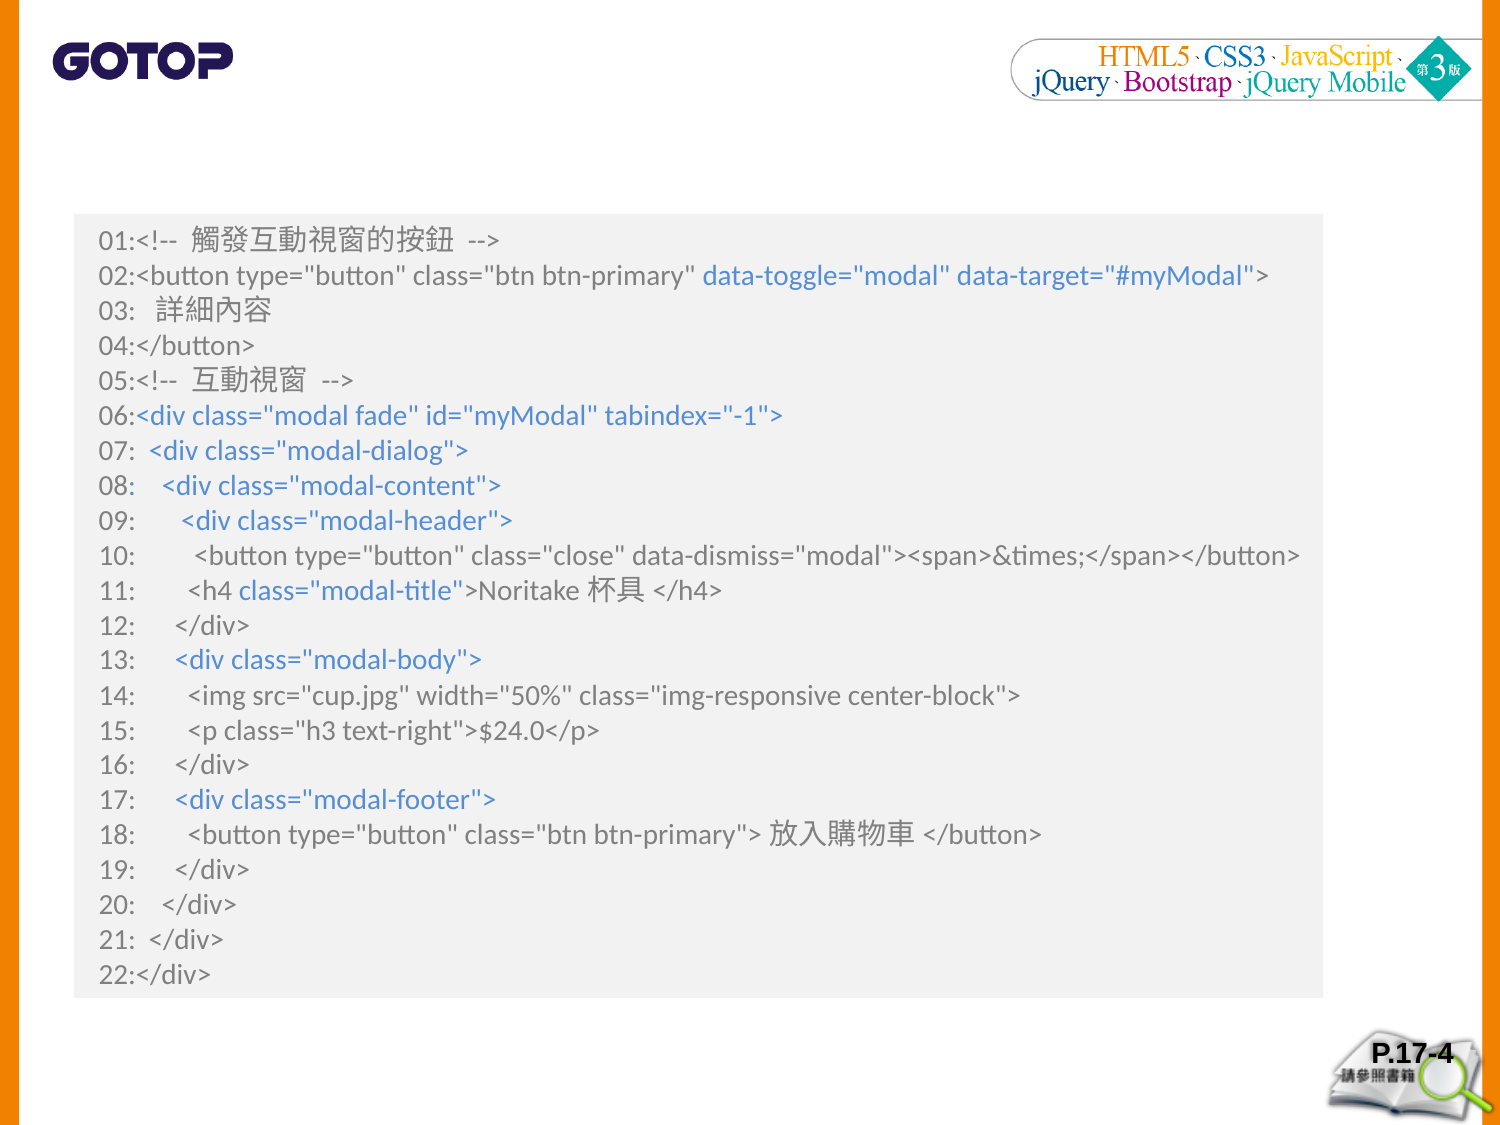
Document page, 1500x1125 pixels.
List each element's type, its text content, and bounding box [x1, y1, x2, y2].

picture [0, 0, 1500, 1125]
list P.17-4 [1293, 1016, 1469, 1069]
text_box 01:<!-- 觸發互動視窗的按鈕 --> 02:<button type="button" class="btn btn-primary" data-toggle="modal" data-target="#myModal"> 03: 詳細內容 04:</button> 05:<!-- 互動視窗 --> 06:<div class="modal fade" id="myModal" tabindex="-1"> 07: <div class="modal-dialog"> 08: <div class="modal-content"> 09: <div class="modal-header"> 10: <button type="button" class="close" data-dismiss="modal"><span>&times;</span></button> 11: <h4 class="modal-title">Noritake杯具</h4> 12: </div> 13: <div class="modal-body"> 14: <img src="cup.jpg" width="50%" class="img-responsive center-block"> 15: <p class="h3 text-right">$24.0</p> 16: </div> 17: <div class="modal-footer"> 18: <button type="button" class="btn btn-primary">放入購物車</button> 19: </div> 20: </div> 21: </div> 22:</div> [73, 213, 1324, 998]
